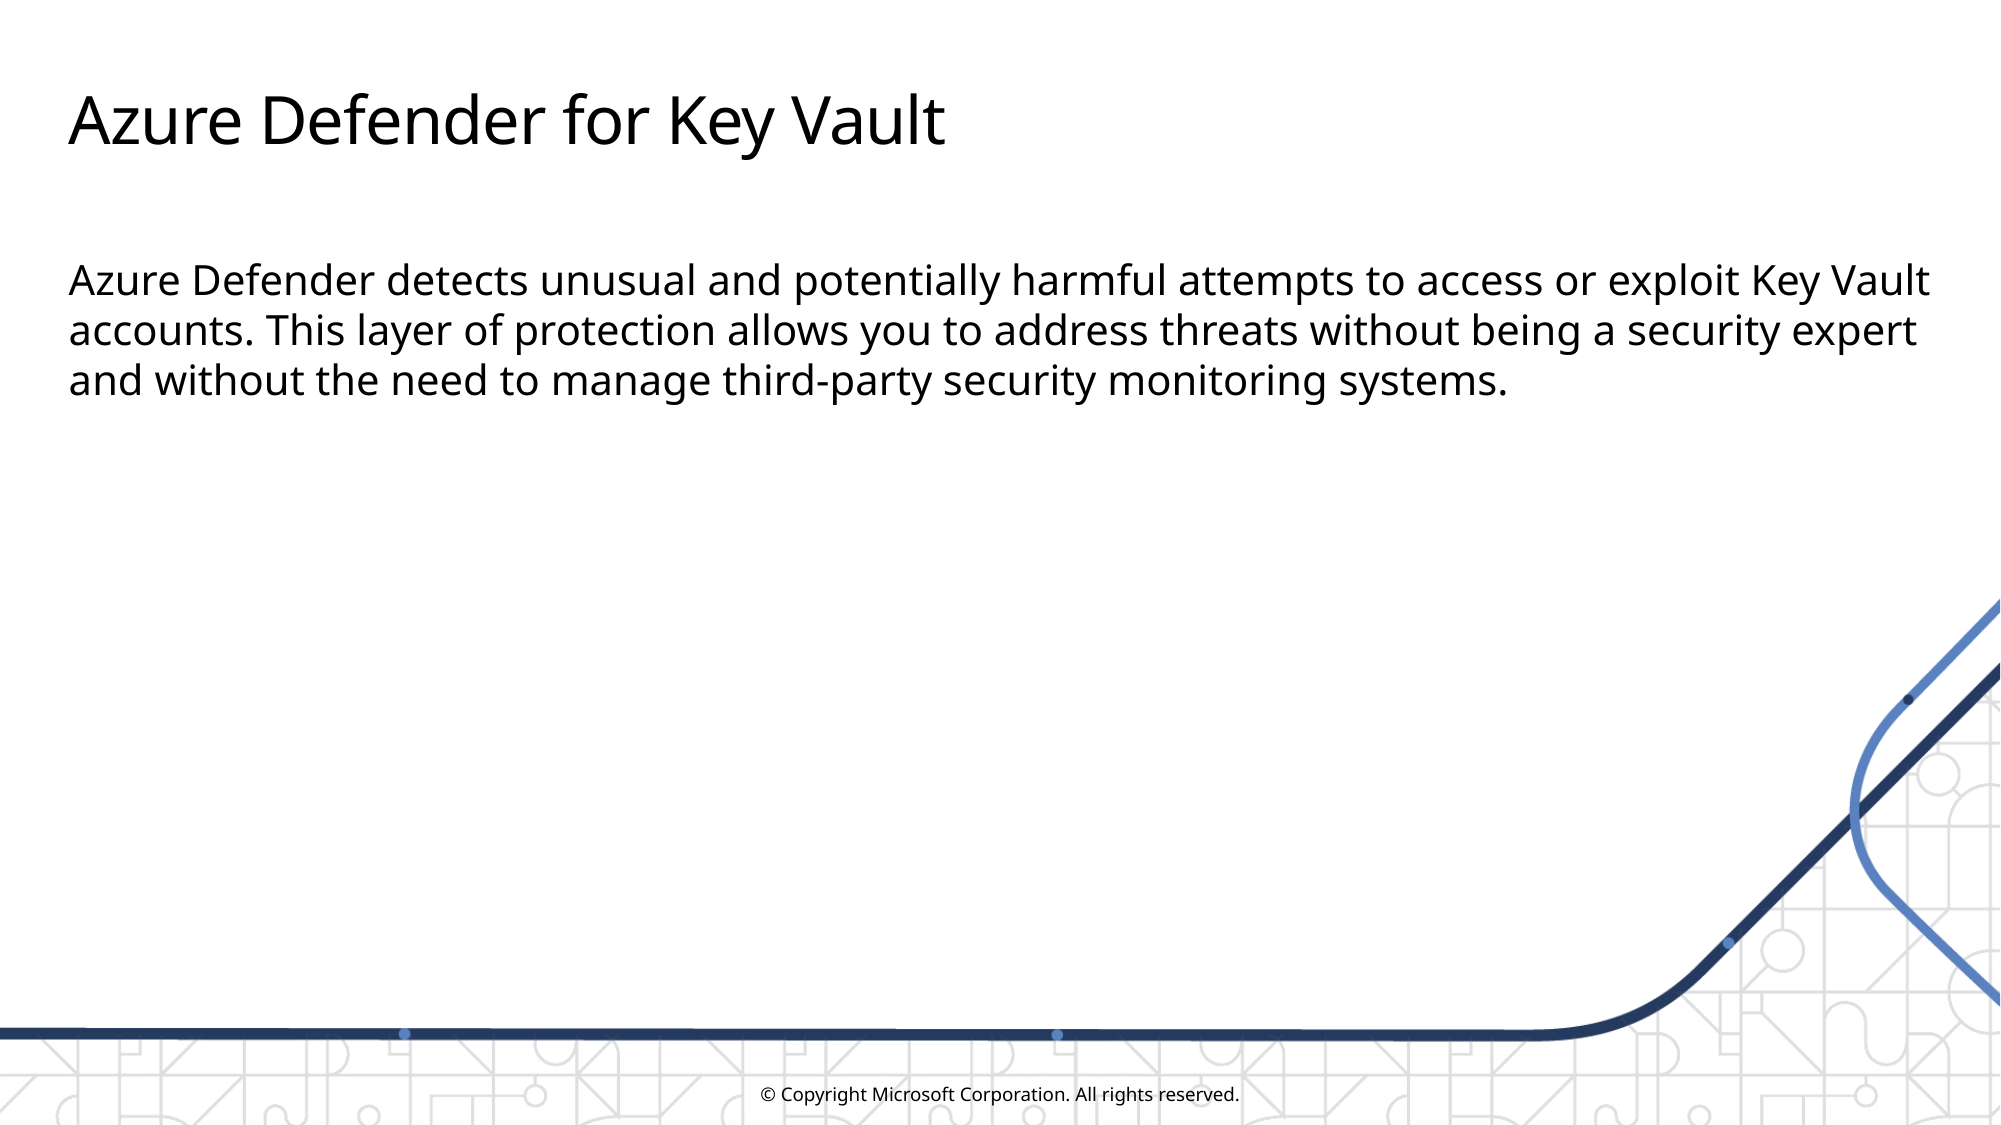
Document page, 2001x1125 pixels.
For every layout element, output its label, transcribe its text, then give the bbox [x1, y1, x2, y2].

title Azure Defender for Key Vault [68, 72, 1930, 184]
list Azure Defender detects unusual and potentially harmful attempts to access or exploit Key Vault accounts. This layer of protection allows you to address threats without being a security expert and without the need to manage third-party security monitoring systems. [68, 239, 1932, 421]
picture [0, 0, 2001, 1125]
